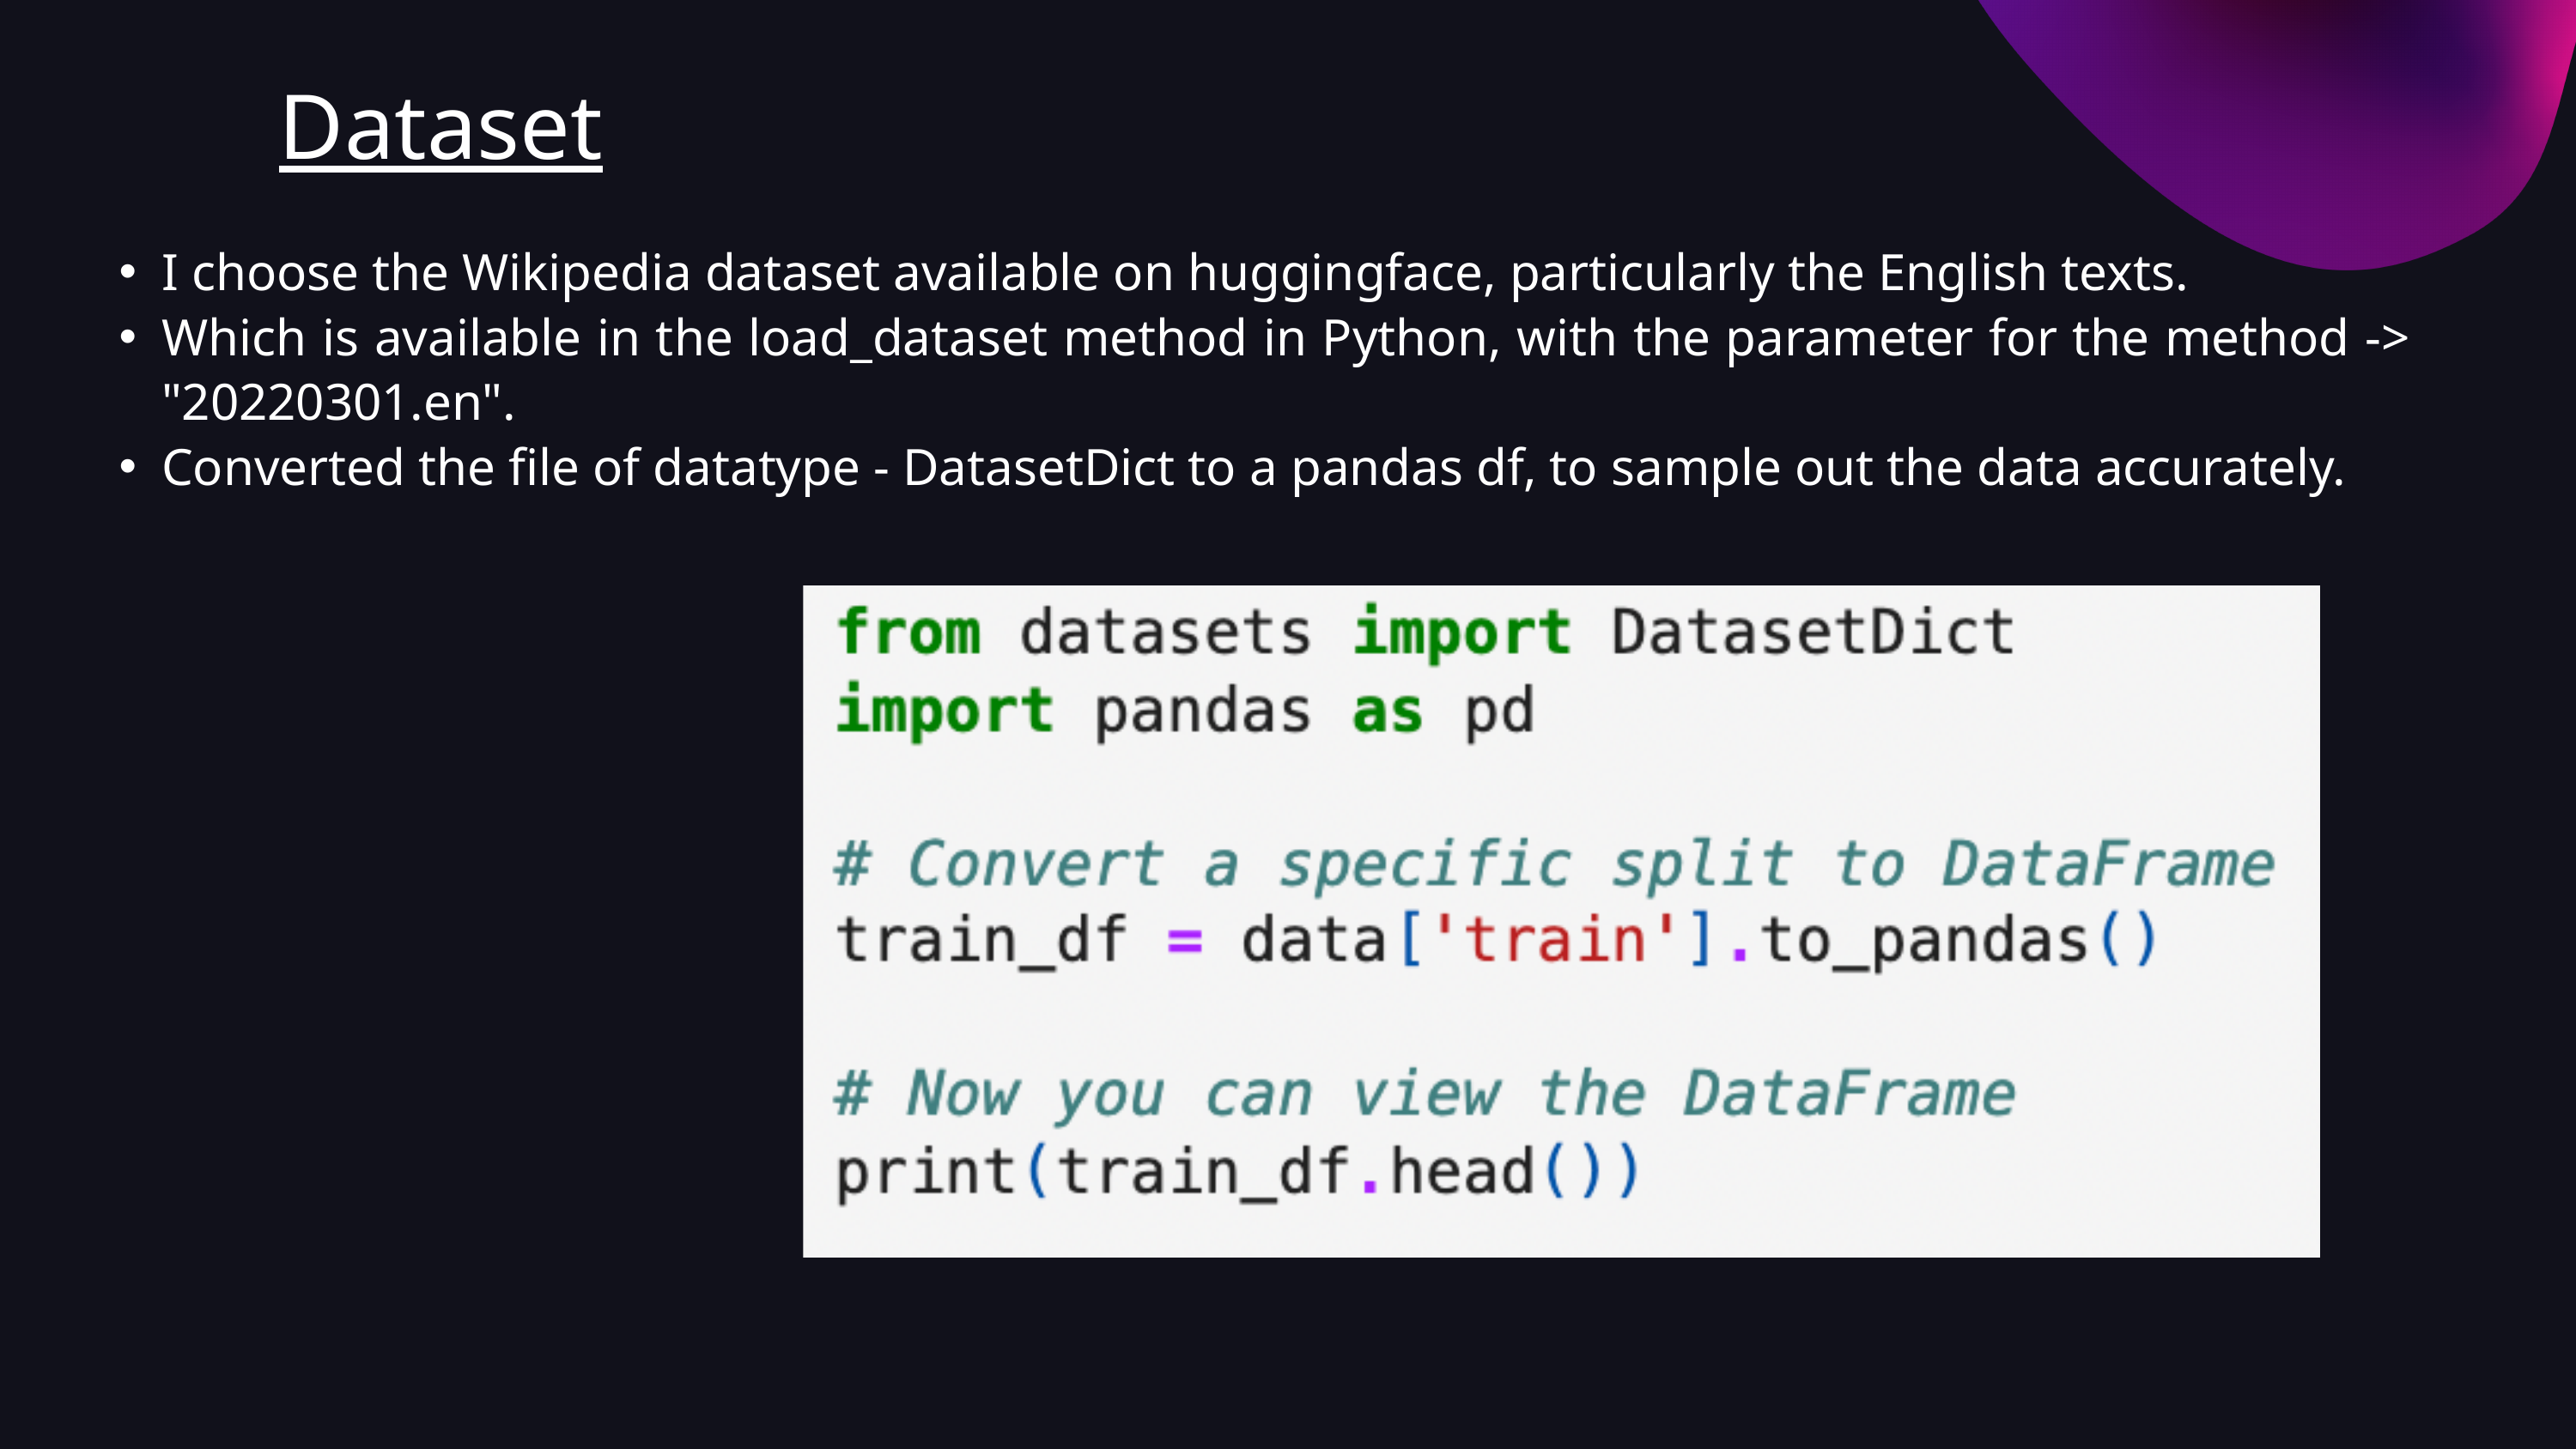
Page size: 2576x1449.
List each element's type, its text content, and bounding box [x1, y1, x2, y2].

text_box [1936, 0, 2576, 270]
text_box I choose the Wikipedia dataset available on huggingface, particularly the English texts. Which is available in the load_dataset method in Python, with the parameter for the method -> "20220301.en". Converted the file of datatype - DatasetDict to a pandas df, to sample out the data accurately. [76, 235, 2410, 496]
text_box [803, 585, 2320, 1258]
text_box Dataset [268, 60, 614, 177]
